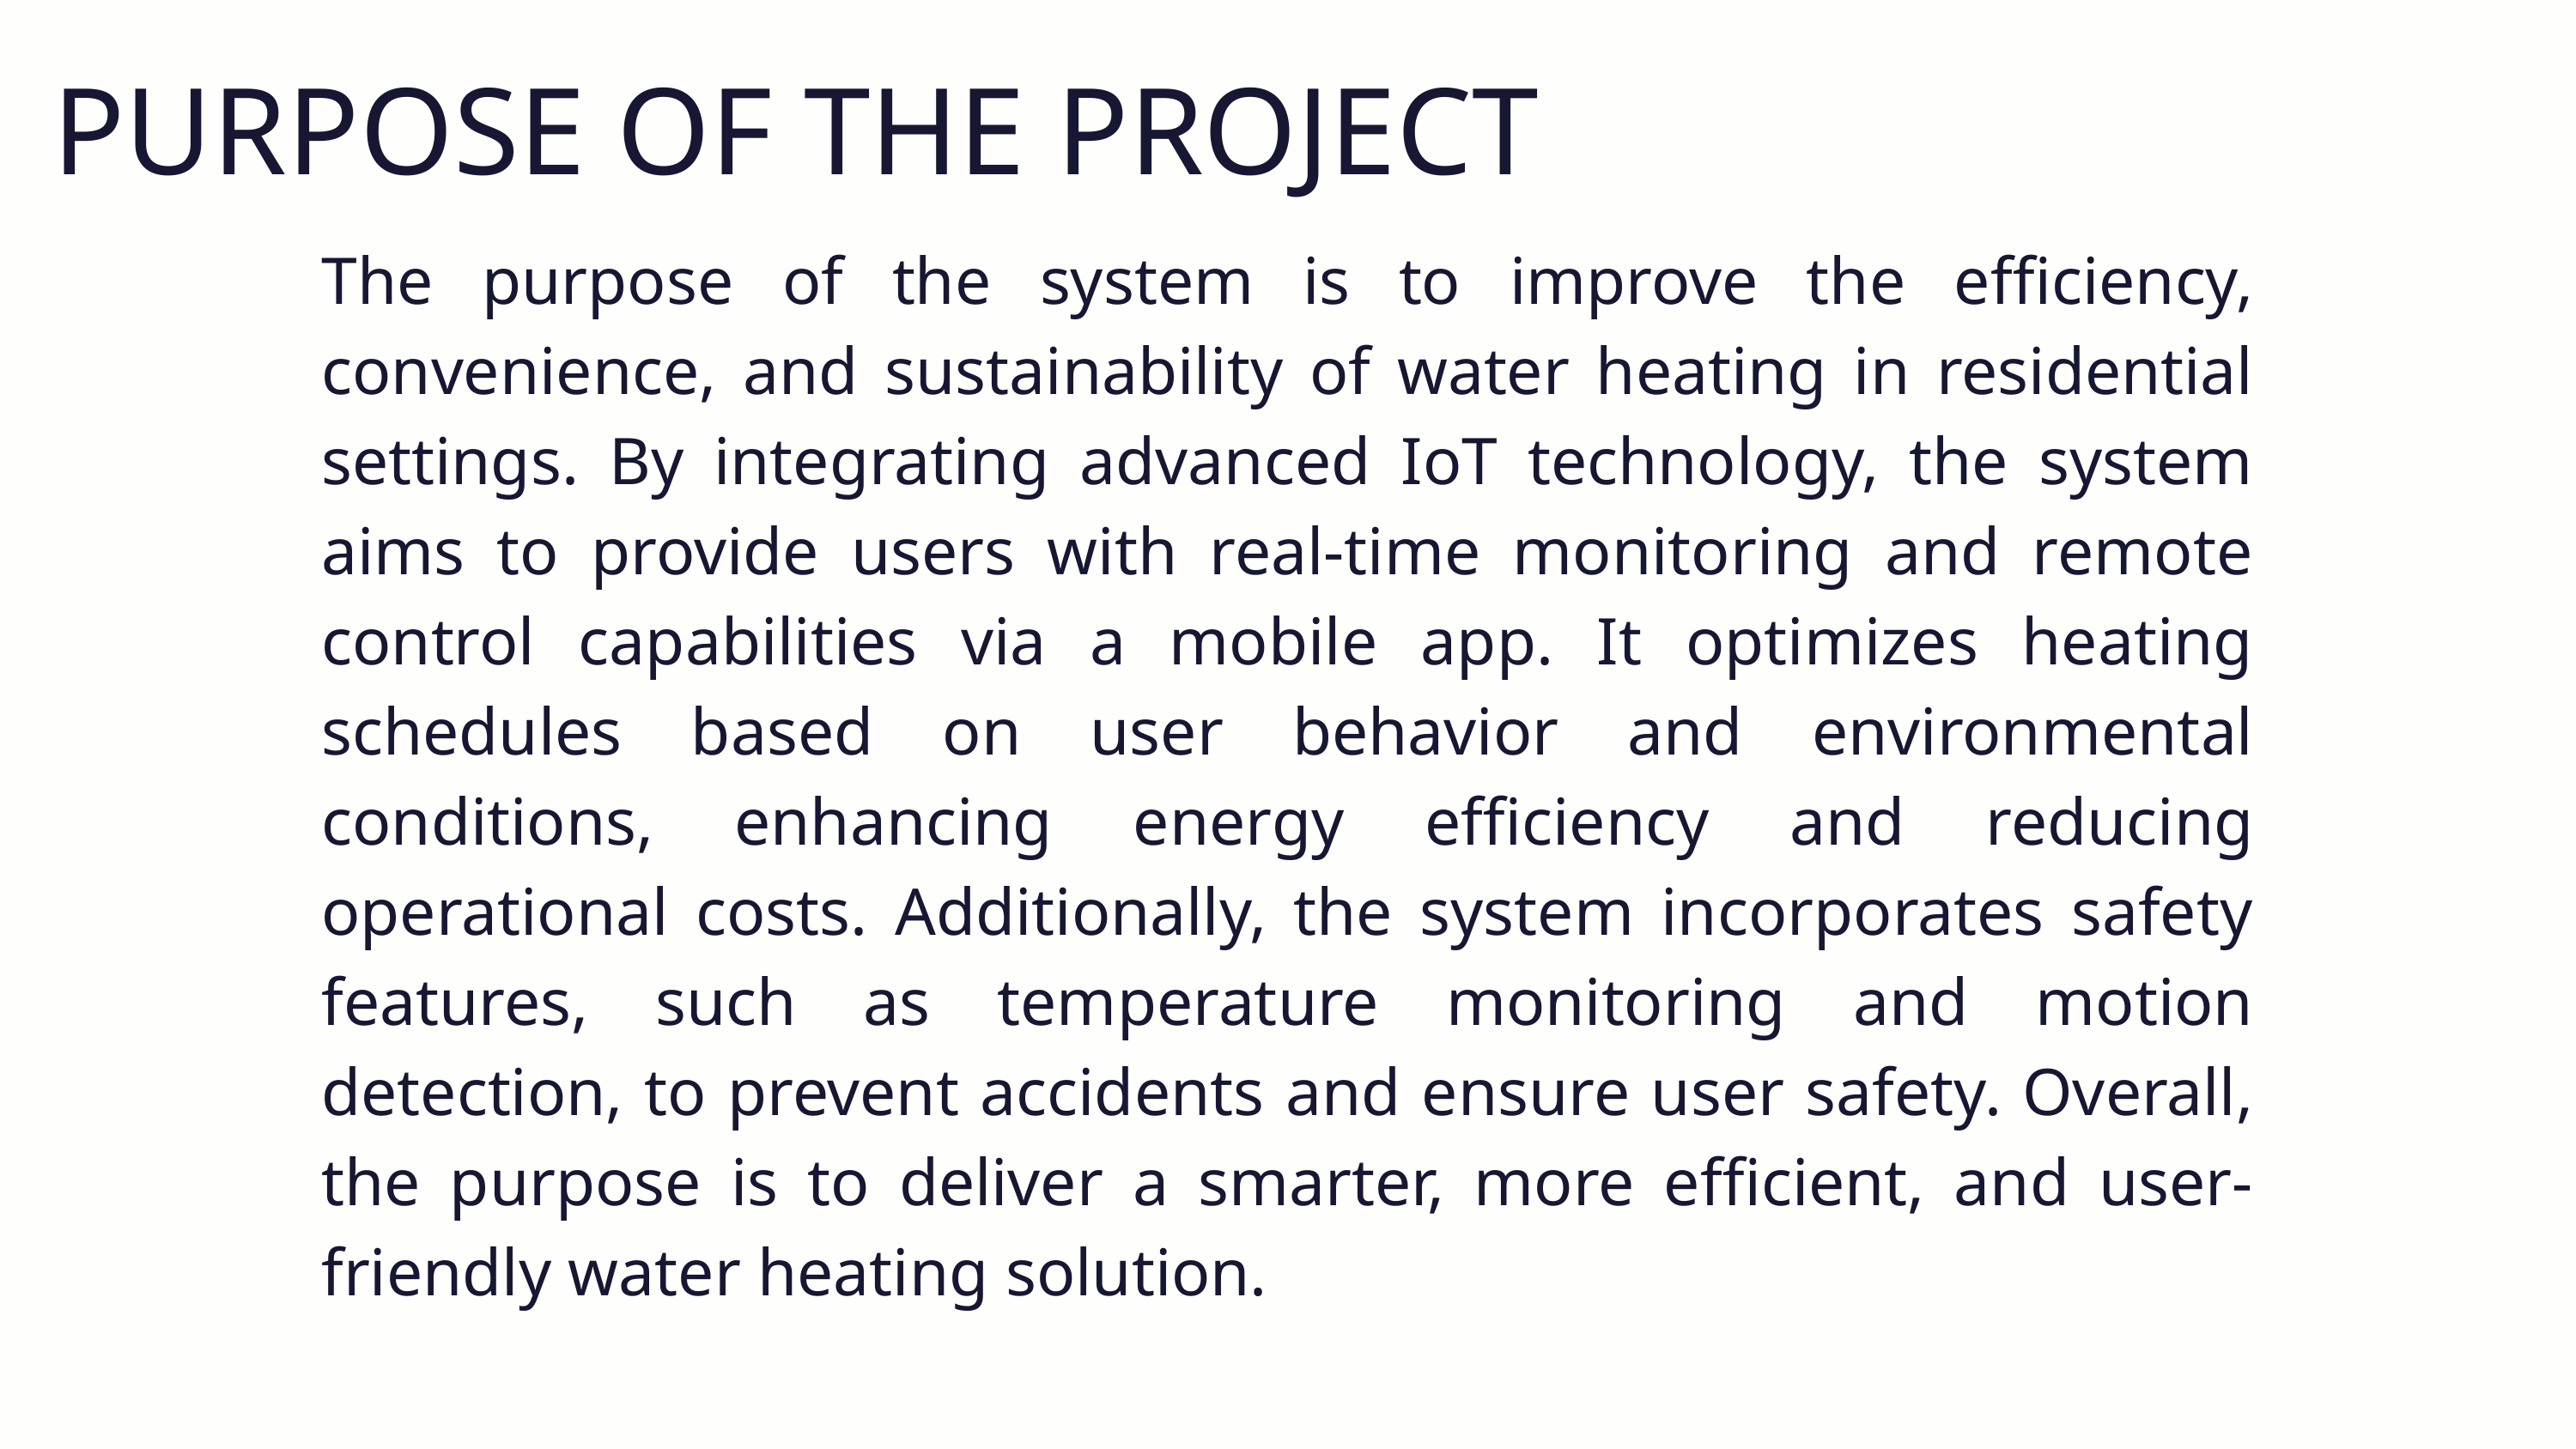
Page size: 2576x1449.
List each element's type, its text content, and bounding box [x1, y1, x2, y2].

text_box The purpose of the system is to improve the efficiency, convenience, and sustainability of water heating in residential settings. By integrating advanced IoT technology, the system aims to provide users with real-time monitoring and remote control capabilities via a mobile app. It optimizes heating schedules based on user behavior and environmental conditions, enhancing energy efficiency and reducing operational costs. Additionally, the system incorporates safety features, such as temperature monitoring and motion detection, to prevent accidents and ensure user safety. Overall, the purpose is to deliver a smarter, more efficient, and user-friendly water heating solution. [321, 227, 2255, 1309]
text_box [52, 55, 1643, 339]
